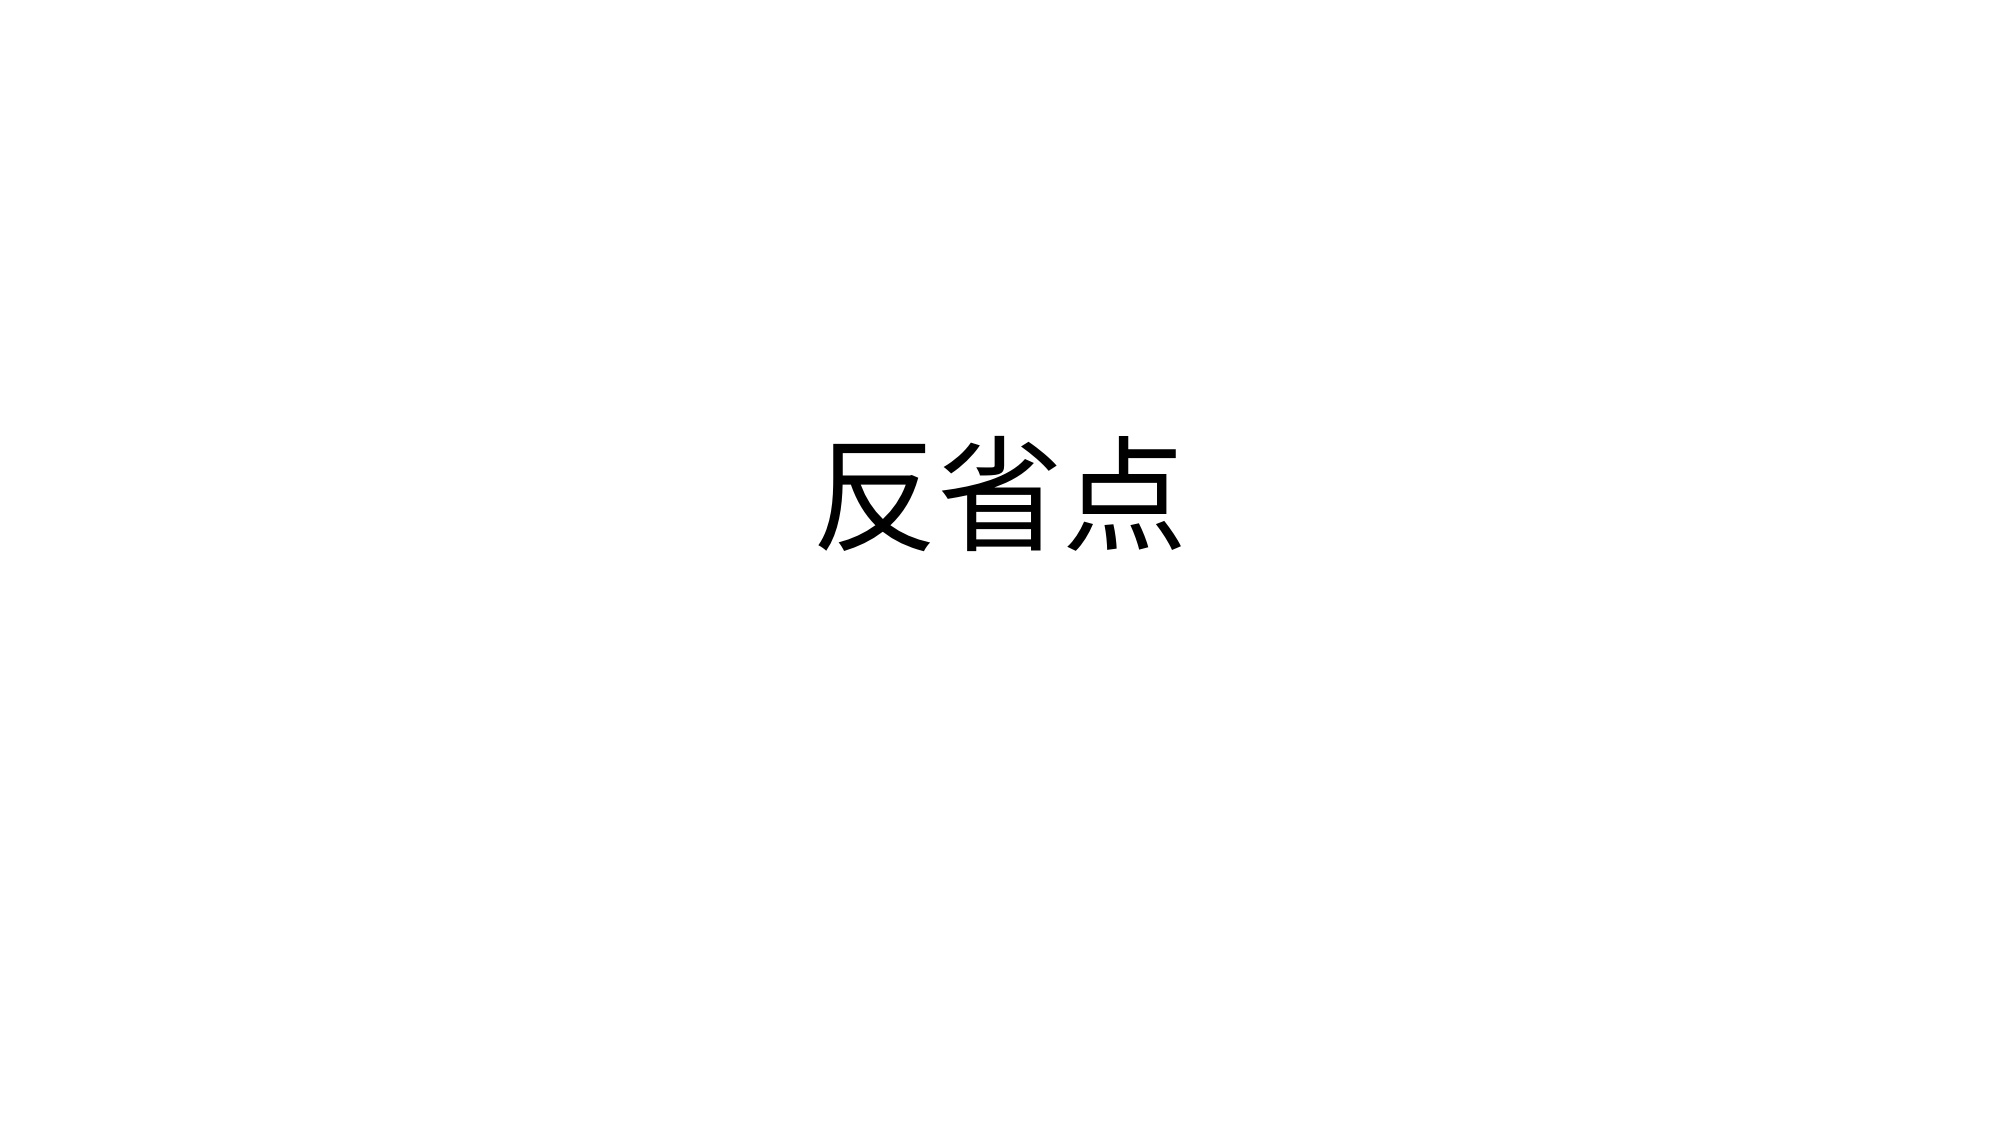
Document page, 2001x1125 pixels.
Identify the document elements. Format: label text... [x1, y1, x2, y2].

title 反省点 [249, 184, 1750, 576]
